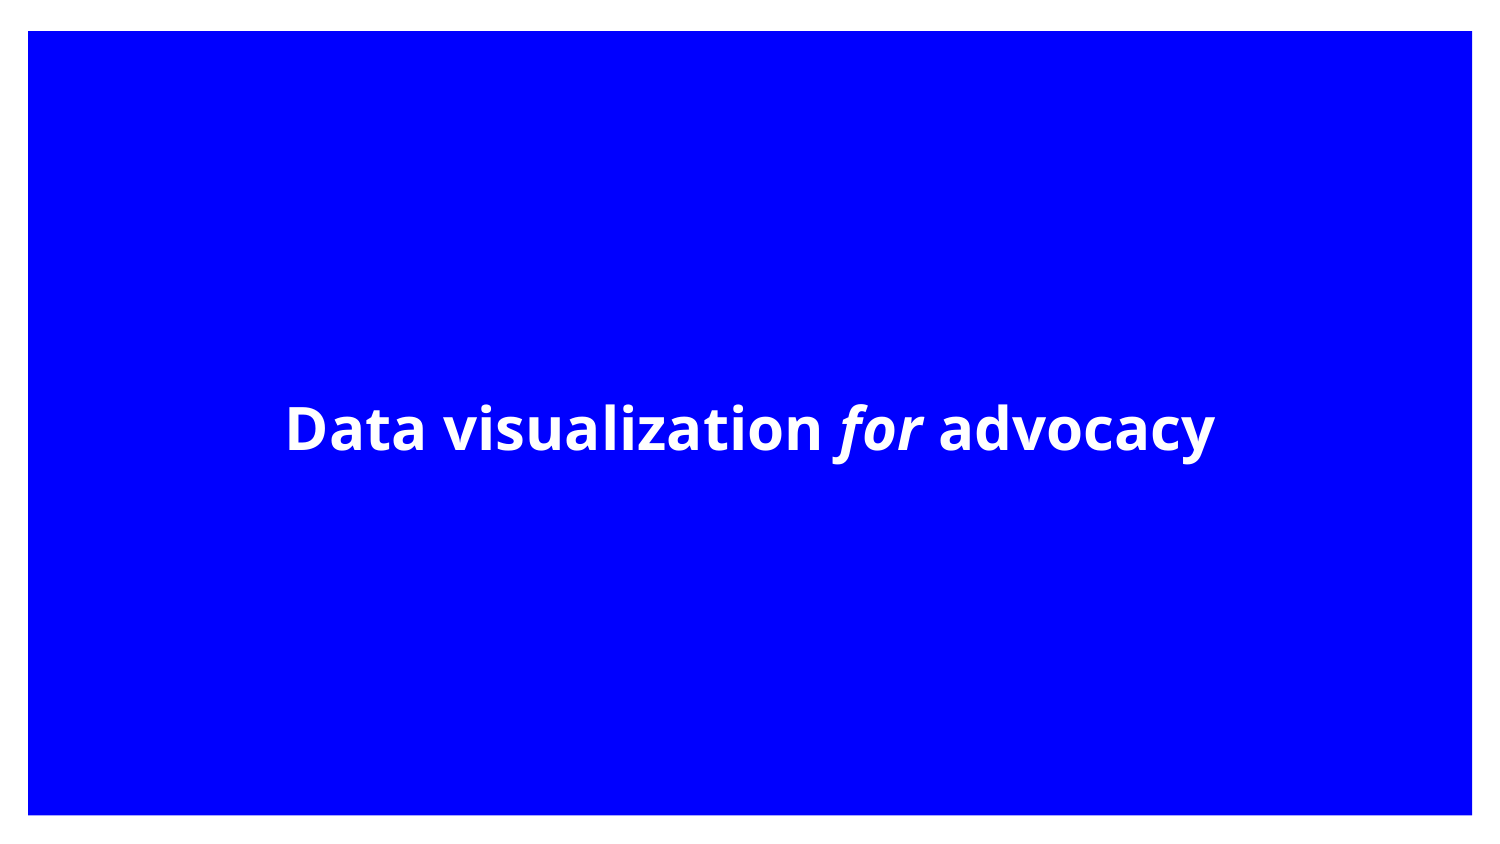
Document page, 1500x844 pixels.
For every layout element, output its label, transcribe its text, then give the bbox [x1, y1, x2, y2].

text_box [28, 31, 1473, 816]
subtitle Data visualization for advocacy [265, 359, 1235, 485]
